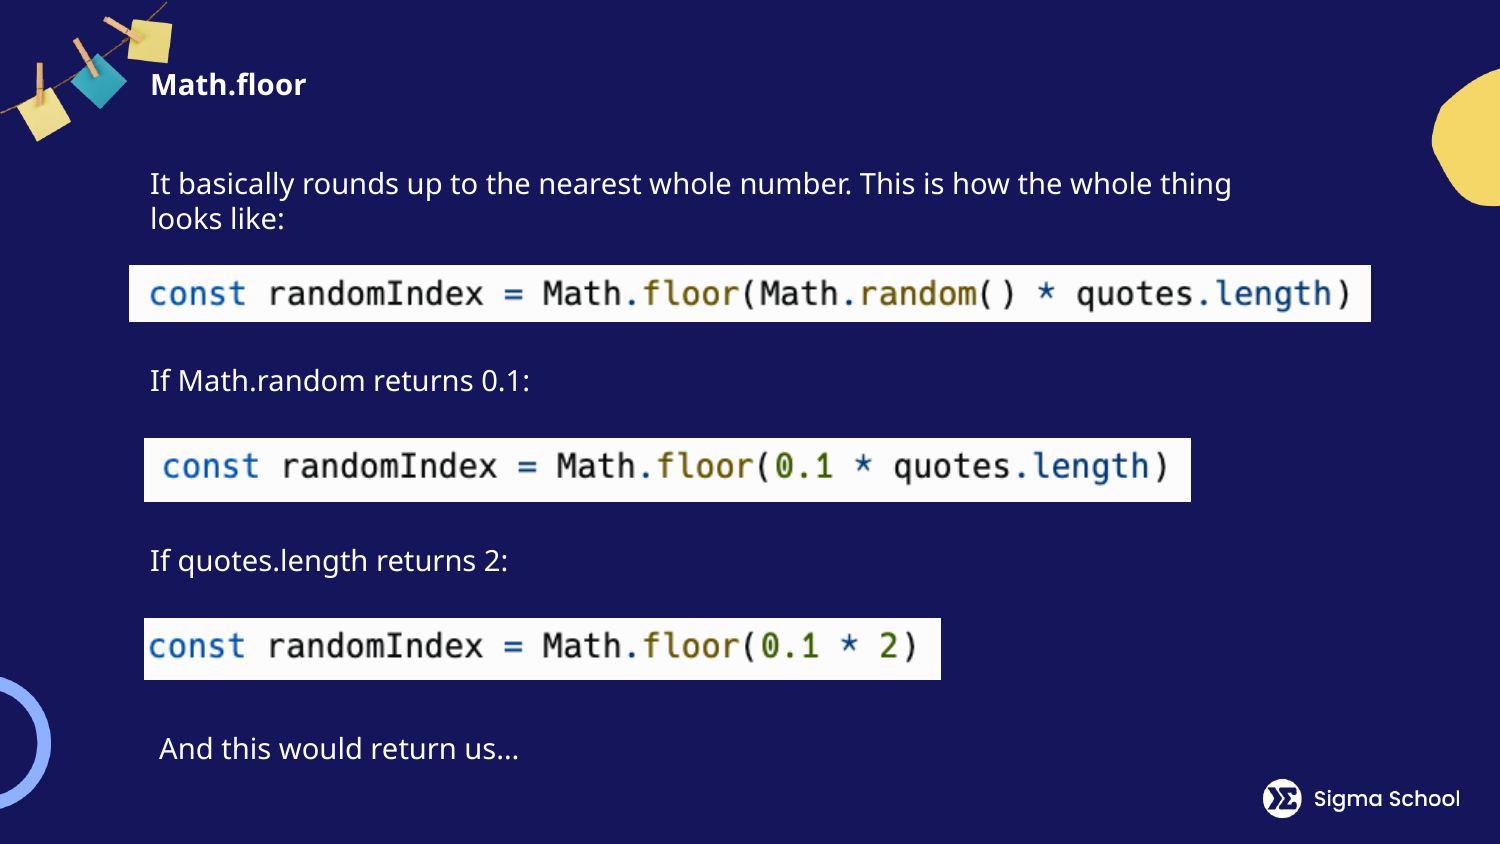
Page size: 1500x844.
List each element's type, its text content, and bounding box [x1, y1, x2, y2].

title If quotes.length returns 2: [135, 527, 1285, 609]
title Math.floor [135, 50, 850, 117]
picture [0, 0, 1500, 844]
title And this would return us… [144, 715, 1294, 797]
title If Math.random returns 0.1: [135, 346, 1285, 428]
title It basically rounds up to the nearest whole number. This is how the whole thing looks like: [135, 150, 1285, 232]
